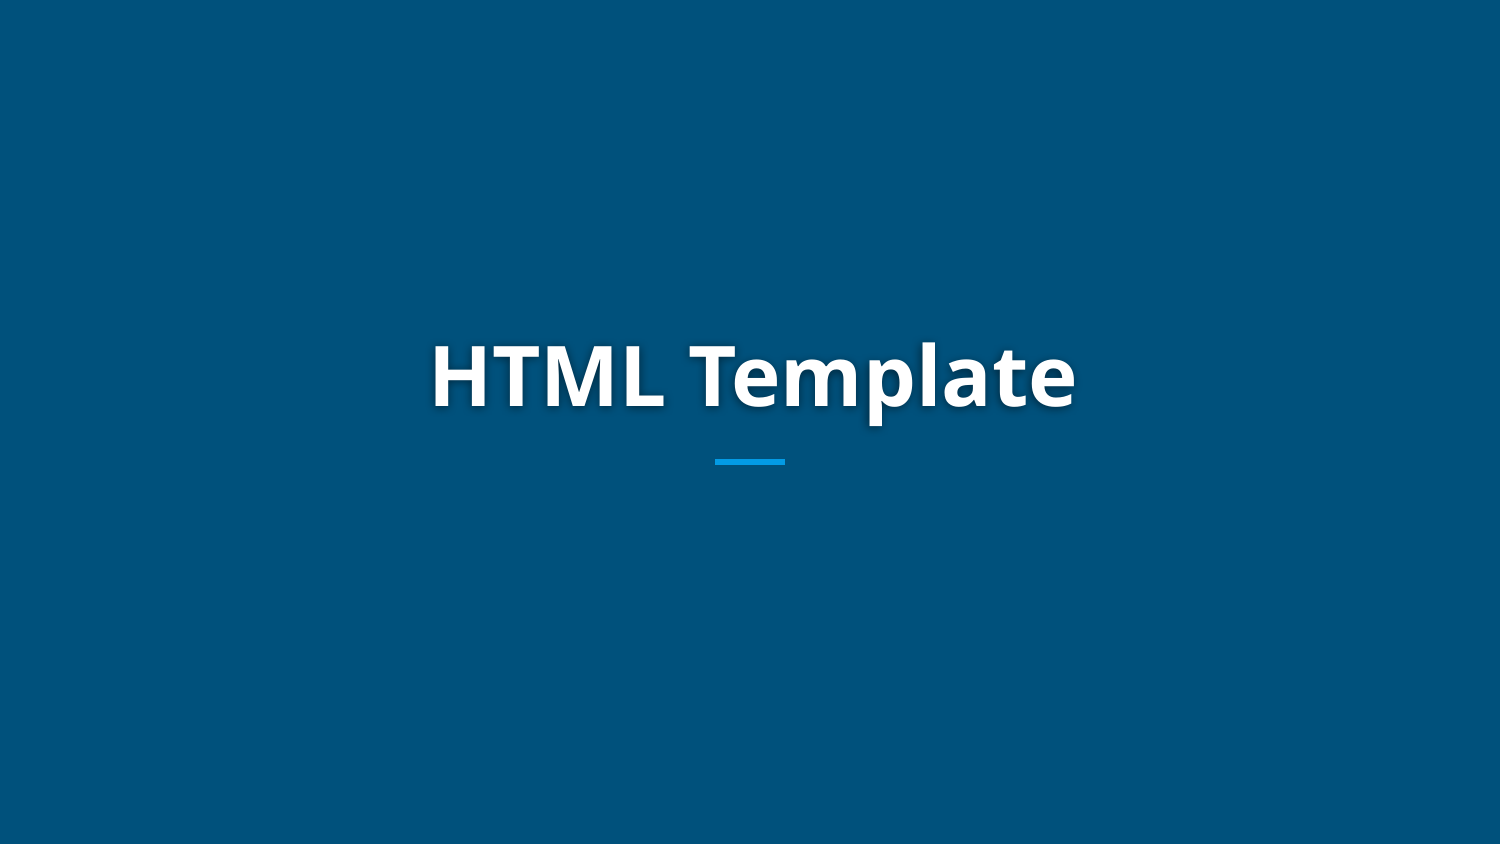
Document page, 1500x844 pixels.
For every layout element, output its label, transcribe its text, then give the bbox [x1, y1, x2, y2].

title HTML Template [78, 289, 1428, 439]
